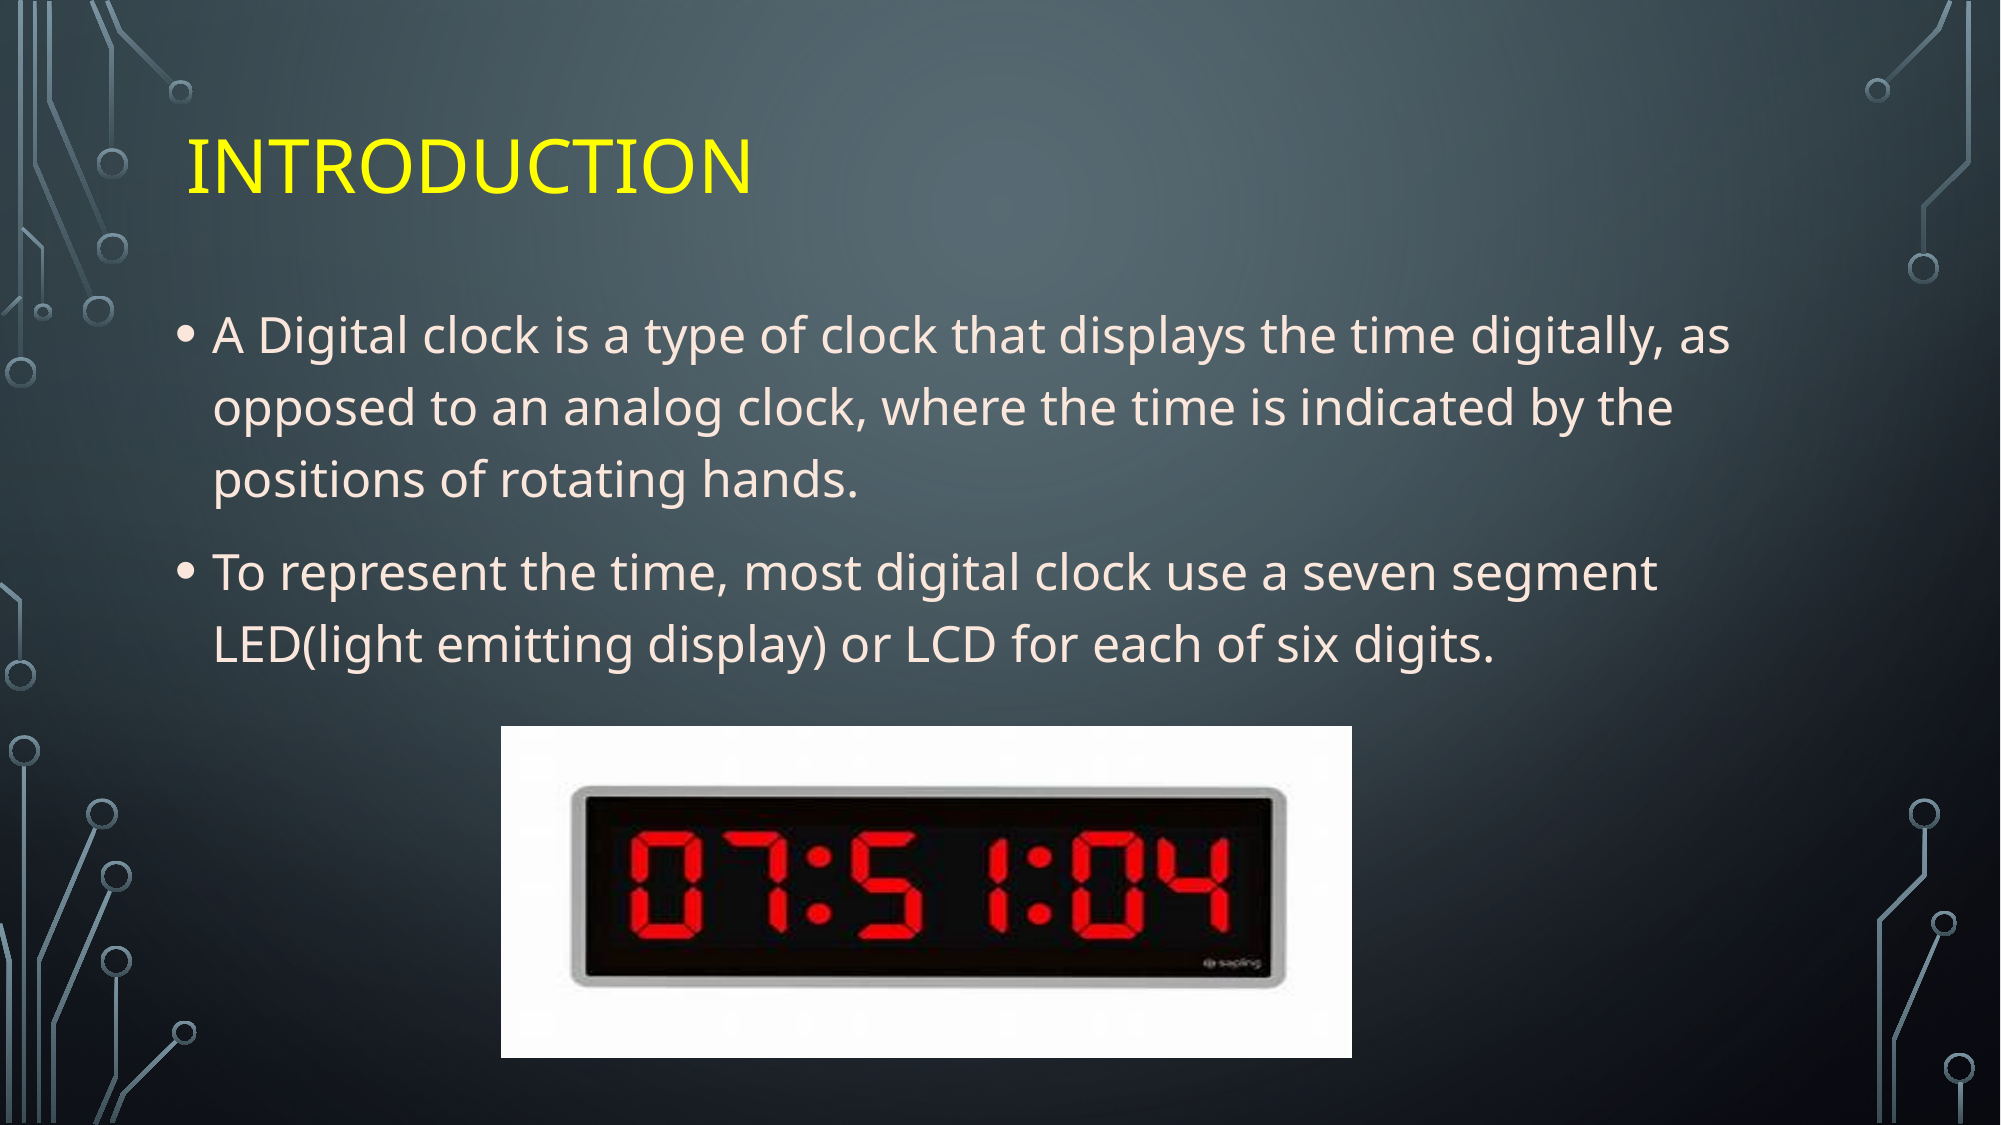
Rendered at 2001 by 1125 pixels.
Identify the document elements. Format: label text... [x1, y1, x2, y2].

picture [501, 726, 1352, 1058]
list A Digital clock is a type of clock that displays the time digitally, as opposed to an analog clock, where the time is indicated by the positions of rotating hands. To represent the time, most digital clock use a seven segment LED(light emitting display) or LCD for each of six digits. [159, 283, 1785, 1098]
title introduction [171, 79, 1797, 260]
